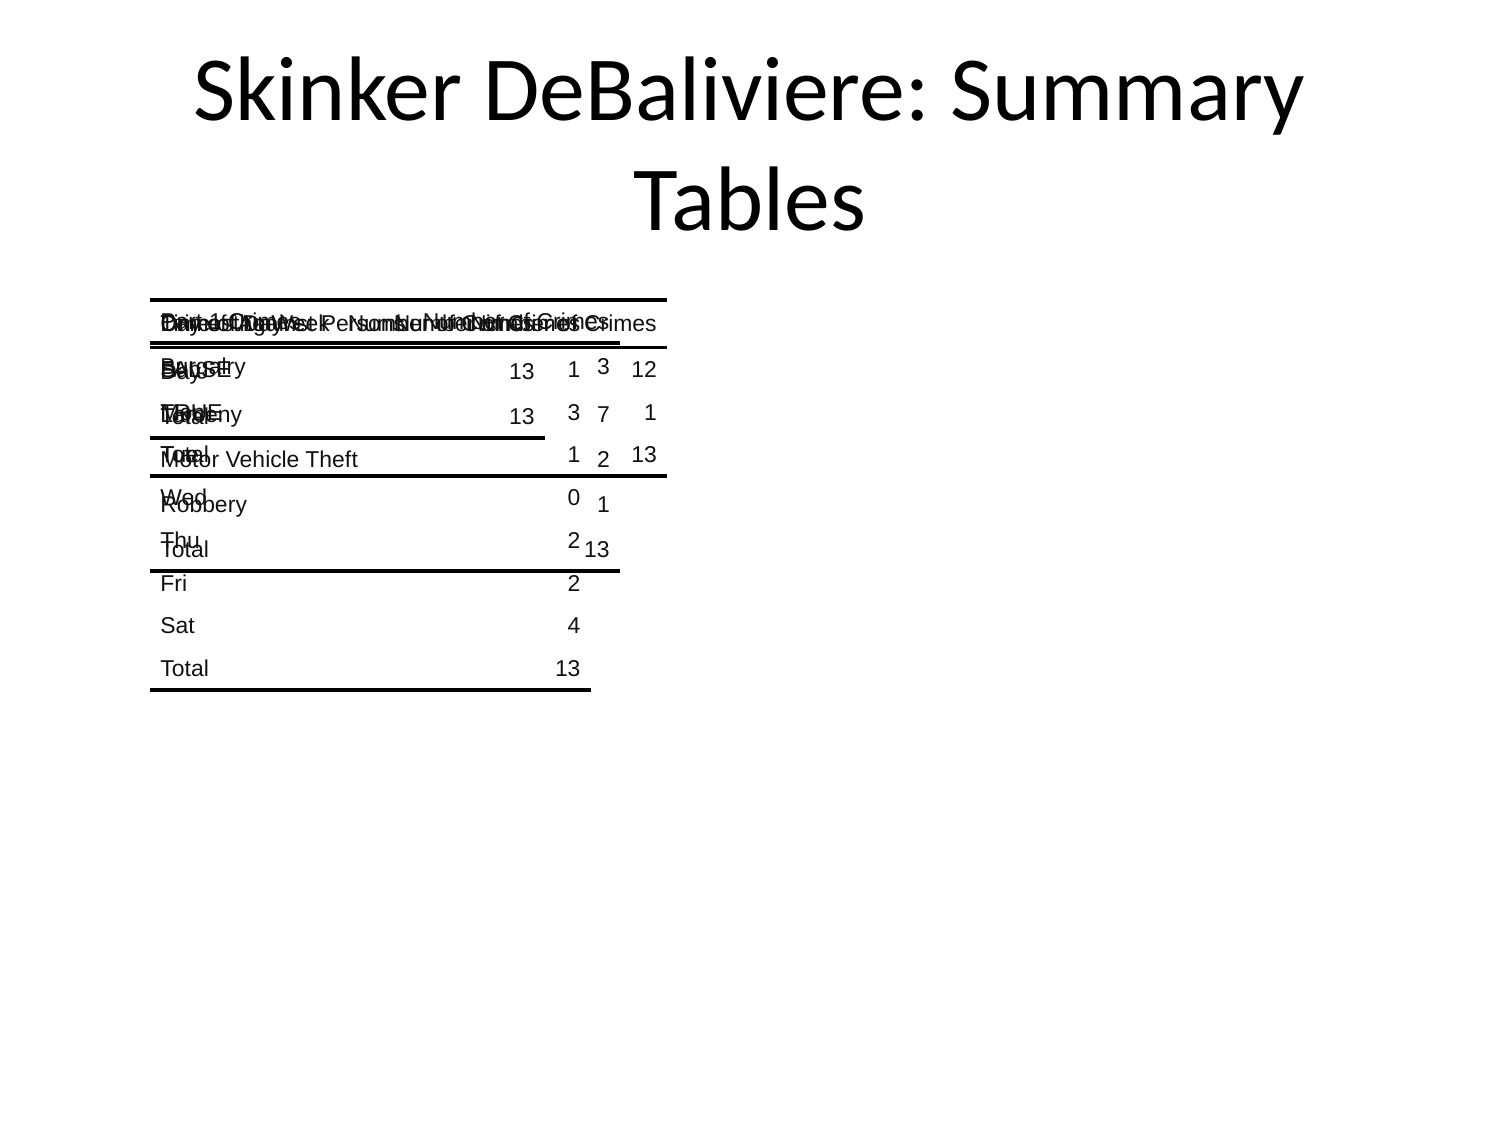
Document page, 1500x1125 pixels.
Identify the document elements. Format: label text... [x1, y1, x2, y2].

table_cell Thu [150, 519, 362, 562]
table_cell Total [150, 440, 439, 474]
table_cell 13 [362, 647, 591, 688]
table_cell Fri [150, 562, 362, 604]
table_cell Total [150, 395, 316, 436]
table_cell Sat [150, 604, 362, 647]
table_cell 13 [439, 433, 667, 474]
table_header Number of Crimes [316, 302, 545, 346]
title Skinker DeBaliviere: Summary Tables [75, 45, 1425, 233]
table_cell Total [150, 647, 362, 688]
table_cell 13 [316, 349, 545, 395]
table_cell 12 [545, 349, 667, 391]
table_cell 4 [362, 604, 591, 647]
table_cell 0 [362, 478, 591, 519]
table_cell 13 [316, 395, 545, 436]
table_cell 1 [591, 481, 620, 528]
table_cell 13 [591, 528, 620, 569]
table_cell Day [150, 349, 316, 395]
table_header Number of Crimes [545, 302, 667, 346]
table_cell 1 [545, 391, 667, 433]
table_header Time of Day [150, 302, 316, 346]
table_cell 2 [362, 562, 591, 604]
table_cell 2 [362, 519, 591, 562]
table_cell Wed [150, 478, 362, 519]
